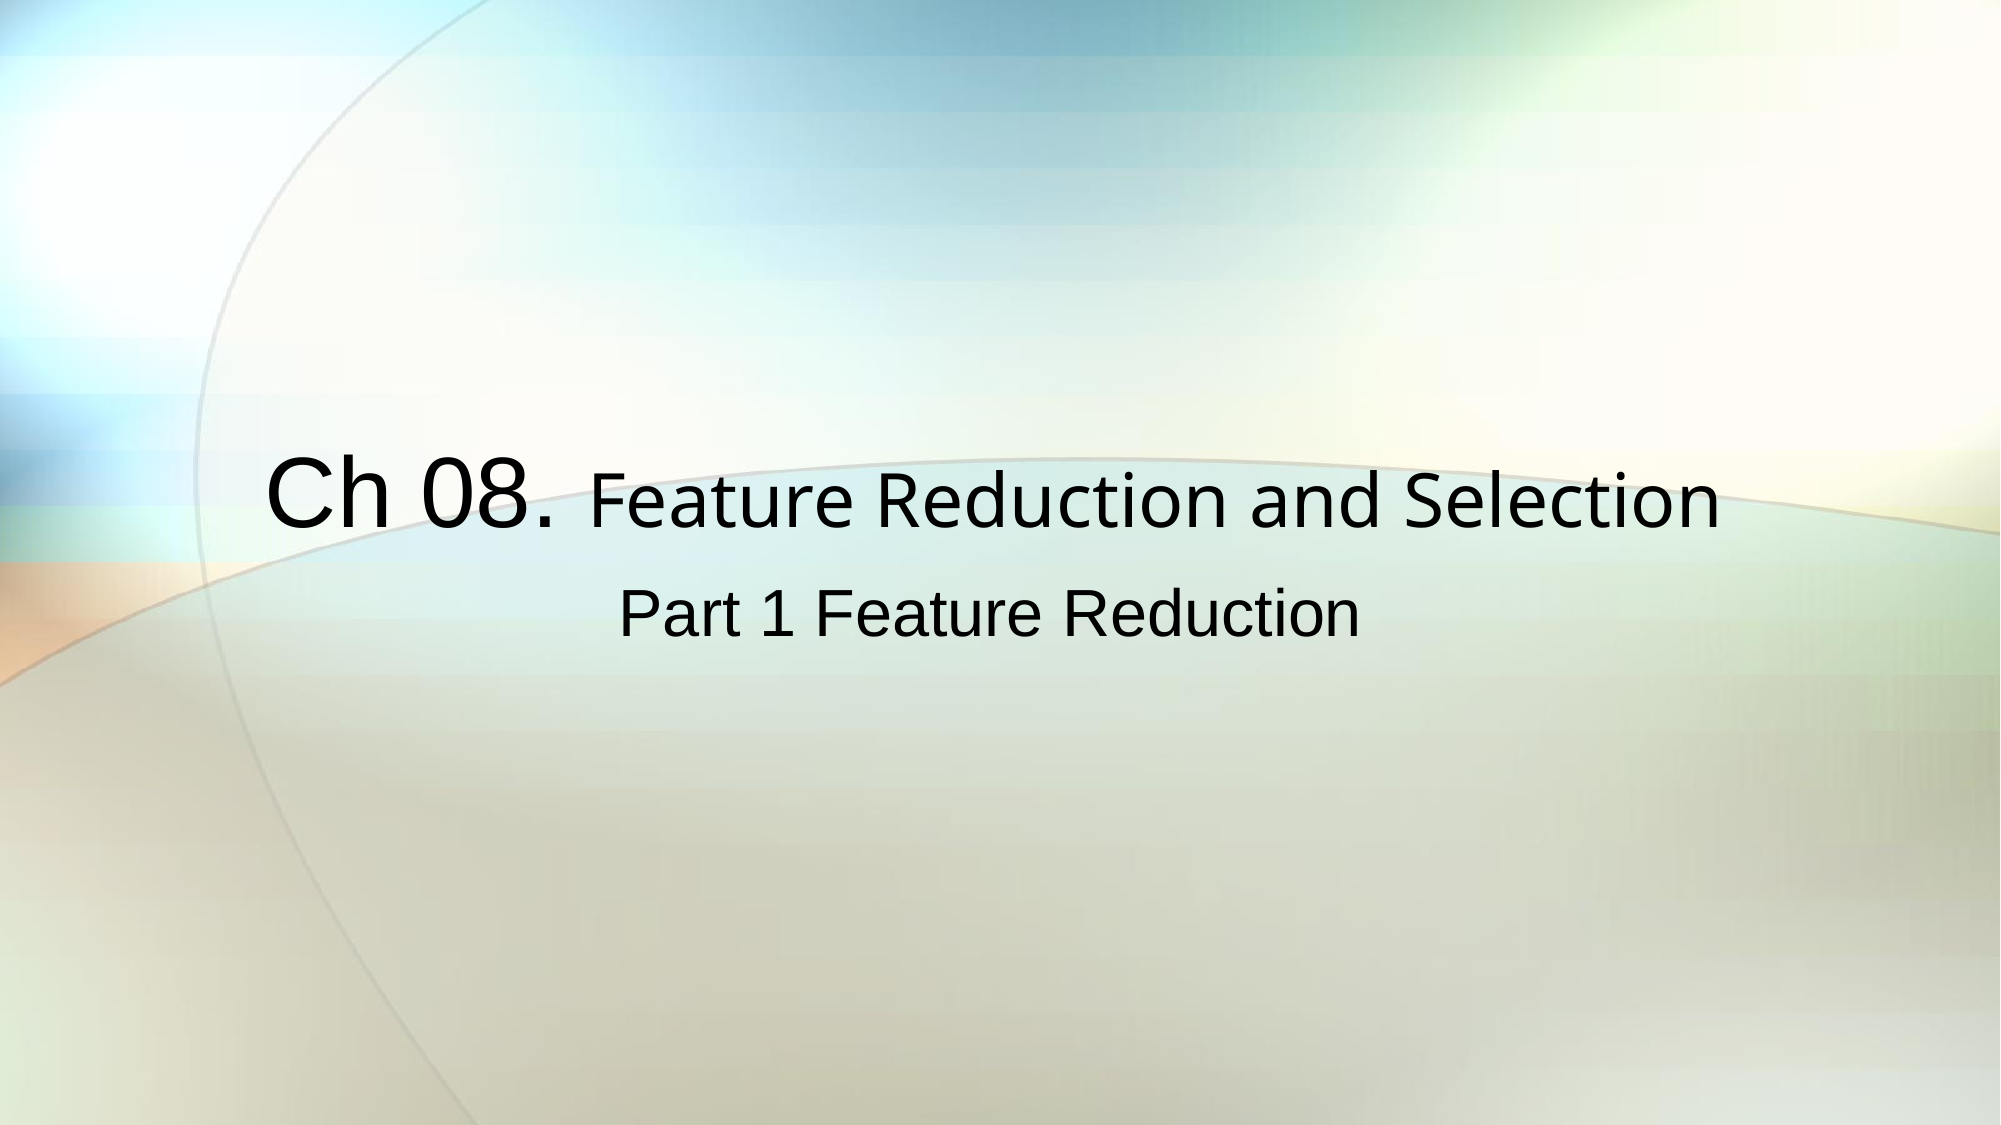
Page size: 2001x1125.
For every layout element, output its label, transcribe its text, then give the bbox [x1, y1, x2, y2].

title Ch 08. Feature Reduction and Selection [249, 412, 1750, 562]
picture [0, 0, 2001, 1125]
subtitle Part 1 Feature Reduction [249, 562, 1750, 667]
